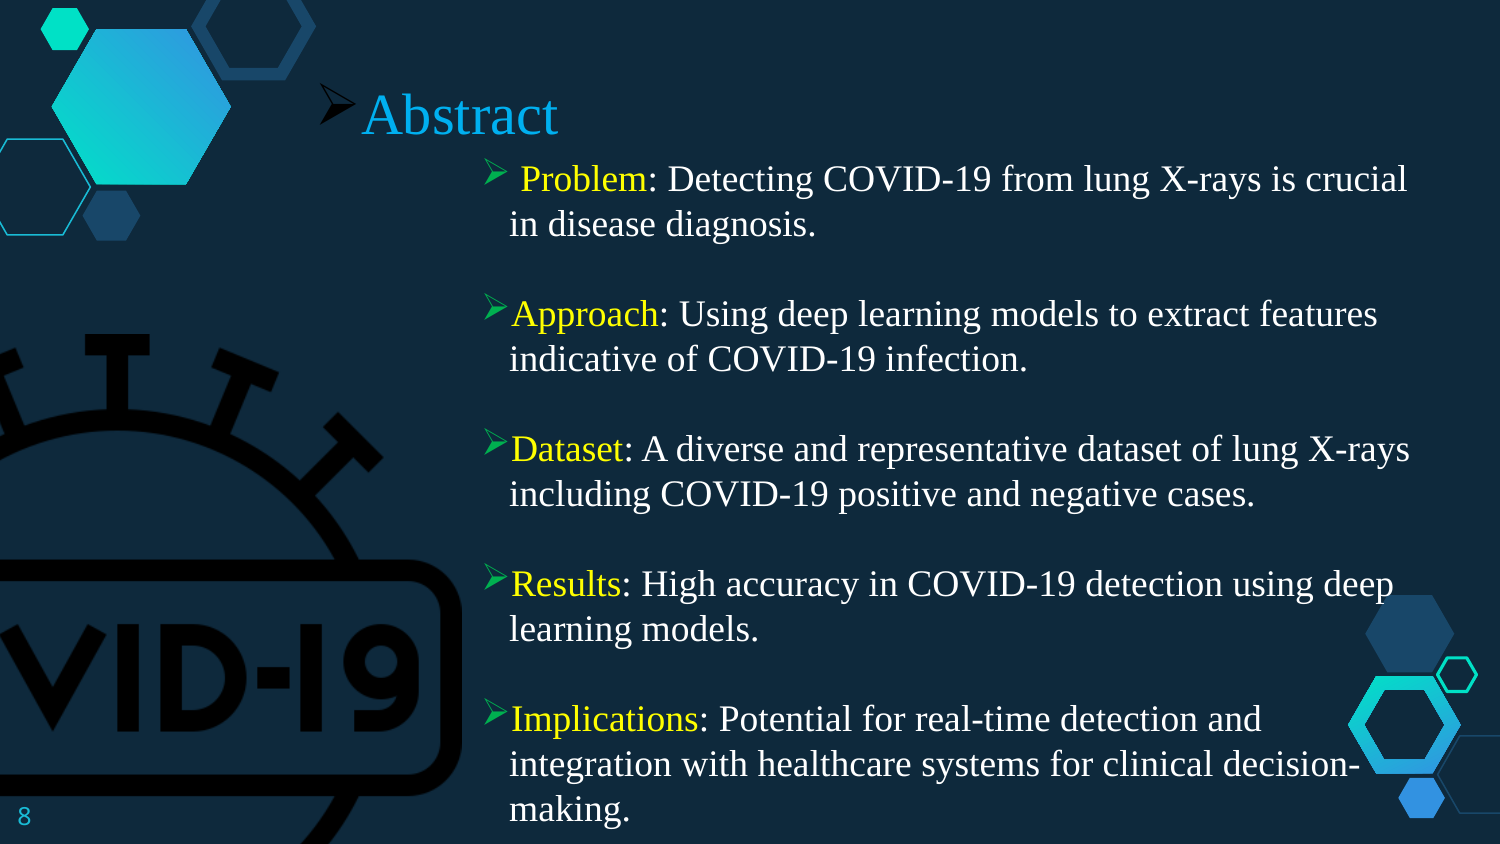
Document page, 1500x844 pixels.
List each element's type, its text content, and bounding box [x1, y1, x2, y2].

picture [0, 334, 462, 844]
text_box Abstract [299, 69, 1075, 154]
text_box Introduction [0, 34, 463, 100]
text_box Problem: Detecting COVID-19 from lung X-rays is crucial in disease diagnosis. Approach: Using deep learning models to extract features indicative of COVID-19 infection. Dataset: A diverse and representative dataset of lung X-rays including COVID-19 positive and negative cases. Results: High accuracy in COVID-19 detection using deep learning models. Implications: Potential for real-time detection and integration with healthcare systems for clinical decision-making. [466, 146, 1442, 837]
